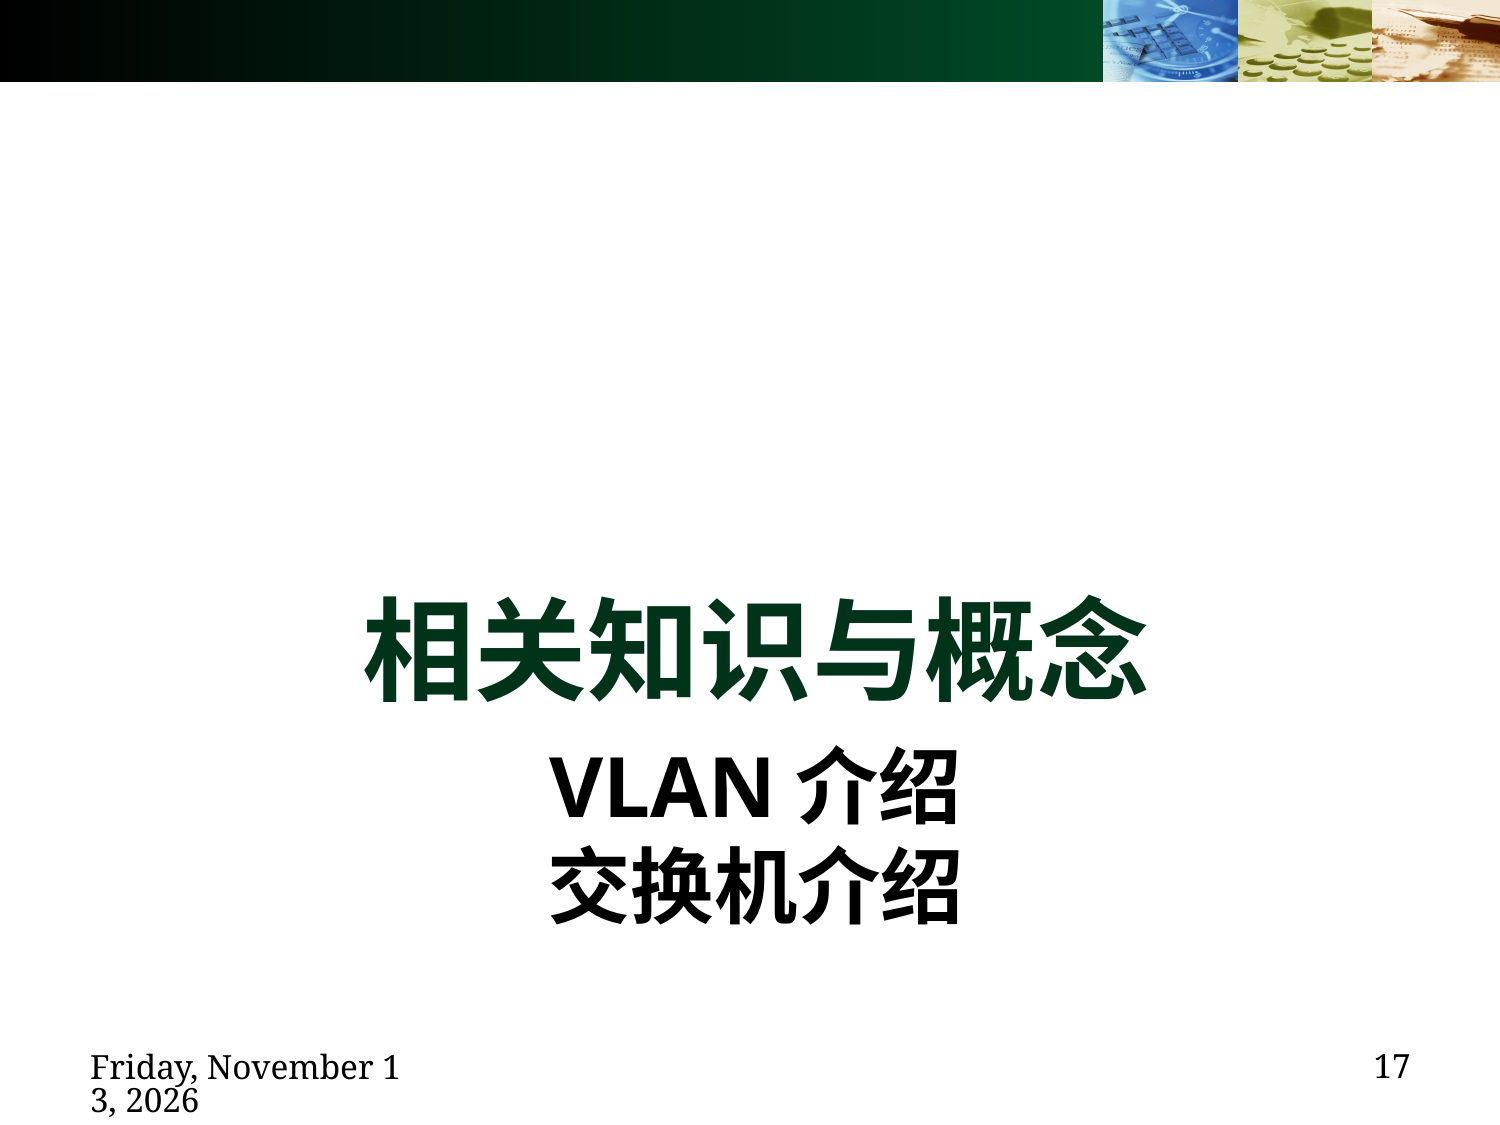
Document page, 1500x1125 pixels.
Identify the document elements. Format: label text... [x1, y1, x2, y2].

list 相关知识与概念 [118, 476, 1394, 723]
title VLAN介绍 交换机介绍 [118, 723, 1394, 947]
footer 17 [950, 1022, 1426, 1099]
picture [1103, 0, 1500, 82]
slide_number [74, 1023, 426, 1100]
